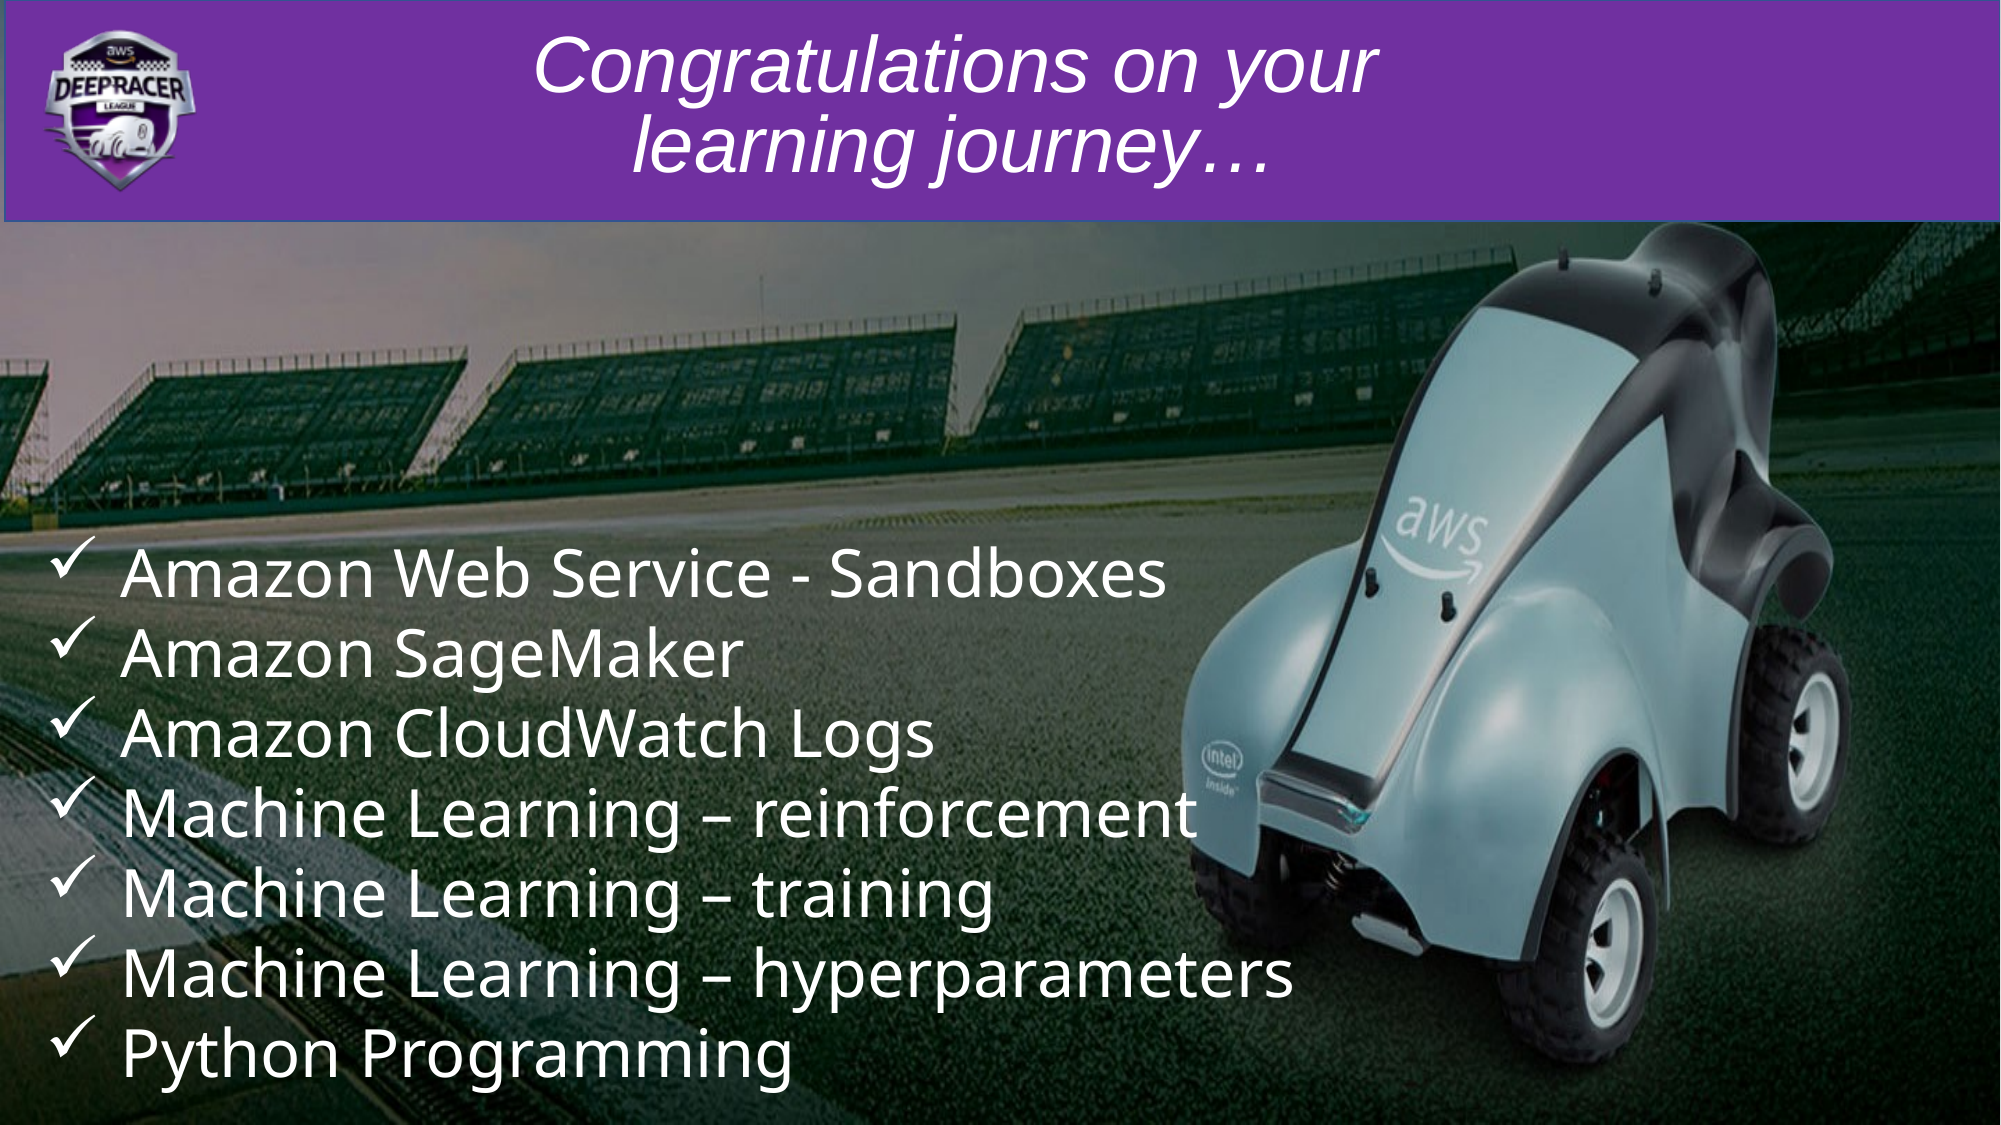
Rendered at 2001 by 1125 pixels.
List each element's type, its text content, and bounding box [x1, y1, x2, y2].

title Congratulations on your learning journey… [463, 20, 1447, 197]
text_box [4, 0, 2000, 222]
text_box Amazon Web Service - Sandboxes Amazon SageMaker Amazon CloudWatch Logs Machine Learning – reinforcement Machine Learning – training Machine Learning – hyperparameters Python Programming [31, 523, 1686, 1099]
picture [30, 19, 210, 203]
picture [0, 0, 2001, 1125]
